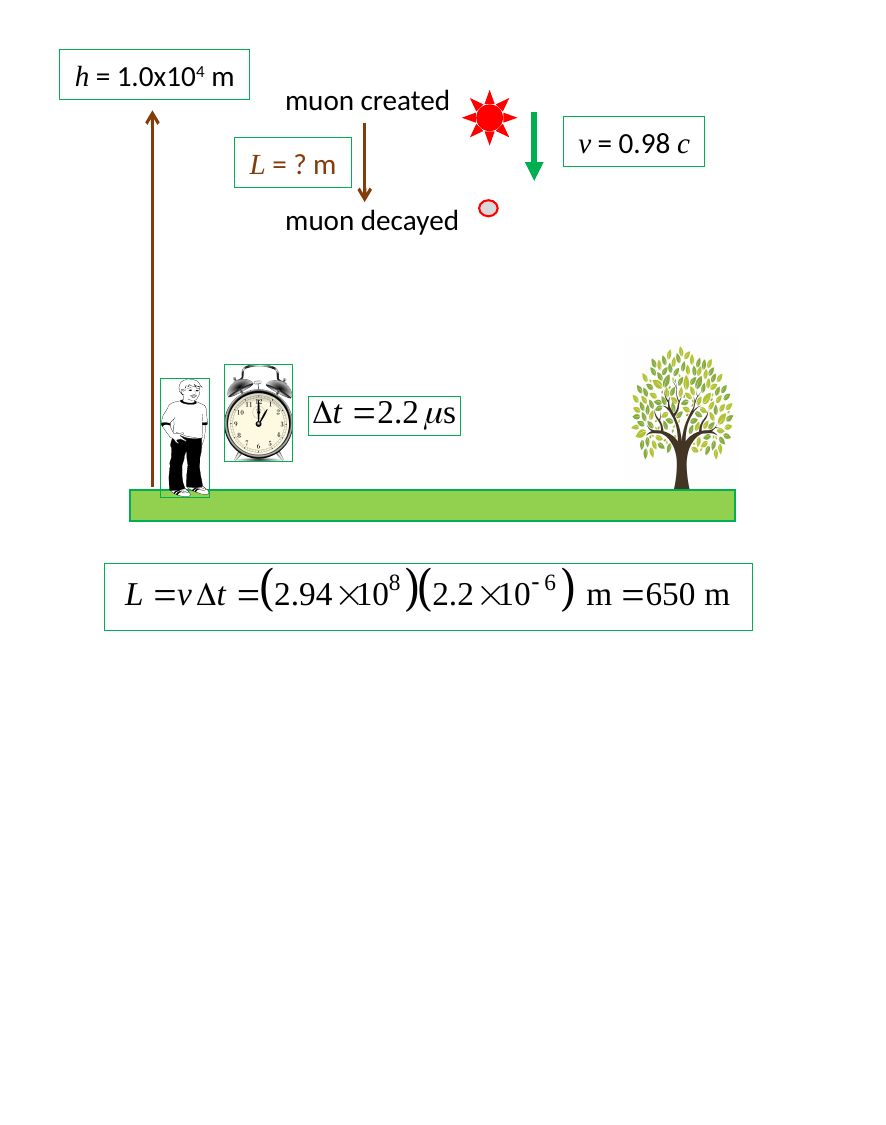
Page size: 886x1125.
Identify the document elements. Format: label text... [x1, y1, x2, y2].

text_box v = 0.98 c [563, 116, 705, 167]
picture [623, 337, 739, 494]
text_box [104, 563, 753, 631]
text_box muon decayed [270, 193, 475, 244]
text_box [129, 489, 736, 522]
picture [224, 364, 293, 462]
picture [159, 378, 210, 498]
text_box [478, 199, 499, 218]
text_box [466, 89, 518, 146]
text_box L = ? m [234, 137, 352, 188]
text_box h = 1.0x104 m [59, 49, 250, 100]
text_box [308, 396, 461, 436]
text_box muon created [270, 74, 466, 125]
